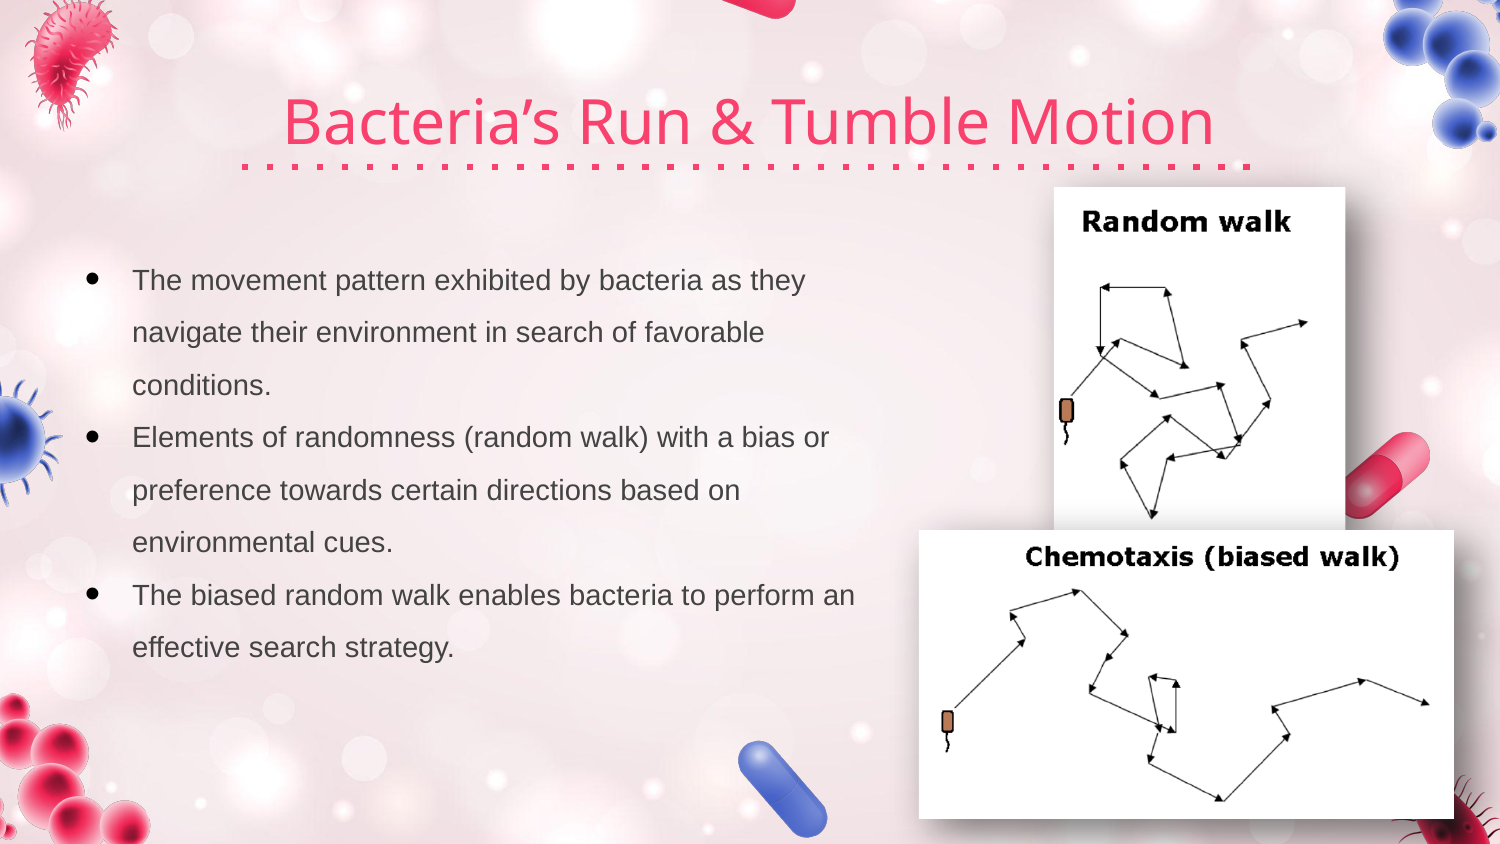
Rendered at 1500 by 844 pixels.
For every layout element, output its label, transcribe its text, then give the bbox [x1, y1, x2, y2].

text_box The movement pattern exhibited by bacteria as they navigate their environment in search of favorable conditions. Elements of randomness (random walk) with a bias or preference towards certain directions based on environmental cues. The biased random walk enables bacteria to perform an effective search strategy. [70, 236, 885, 724]
title Bacteria’s Run & Tumble Motion [118, 71, 1385, 167]
picture [0, 0, 1500, 844]
